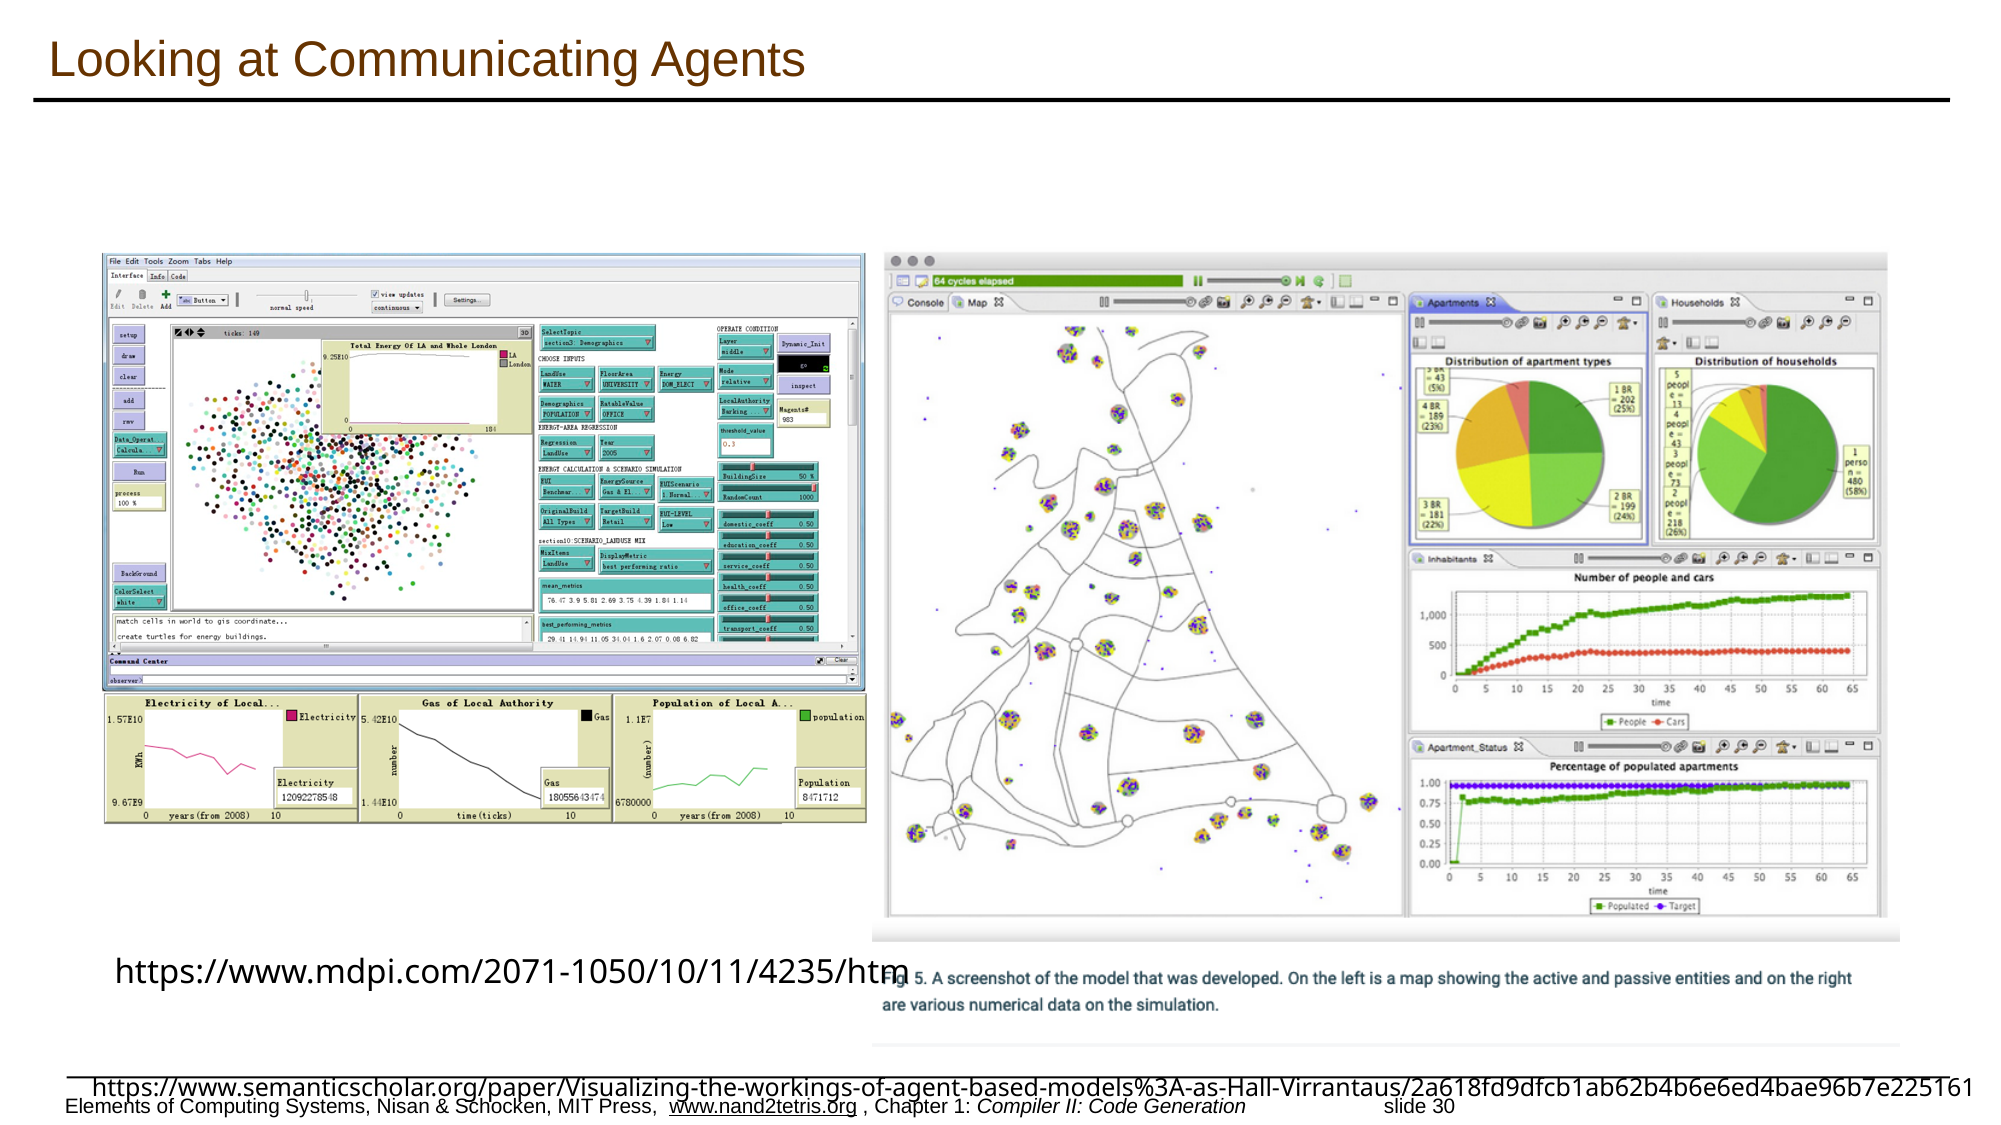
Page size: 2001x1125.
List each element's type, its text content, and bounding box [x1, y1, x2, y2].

title Looking at Communicating Agents [33, 12, 1950, 100]
text_box https://www.semanticscholar.org/paper/Visualizing-the-workings-of-agent-based-models%3A-as-Hall-Virrantaus/2a618fd9dfcb1ab62b4b6e6ed4bae96b7e225161 [77, 1064, 1994, 1109]
picture [91, 244, 1901, 1053]
text_box https://www.mdpi.com/2071-1050/10/11/4235/htm [99, 942, 867, 998]
